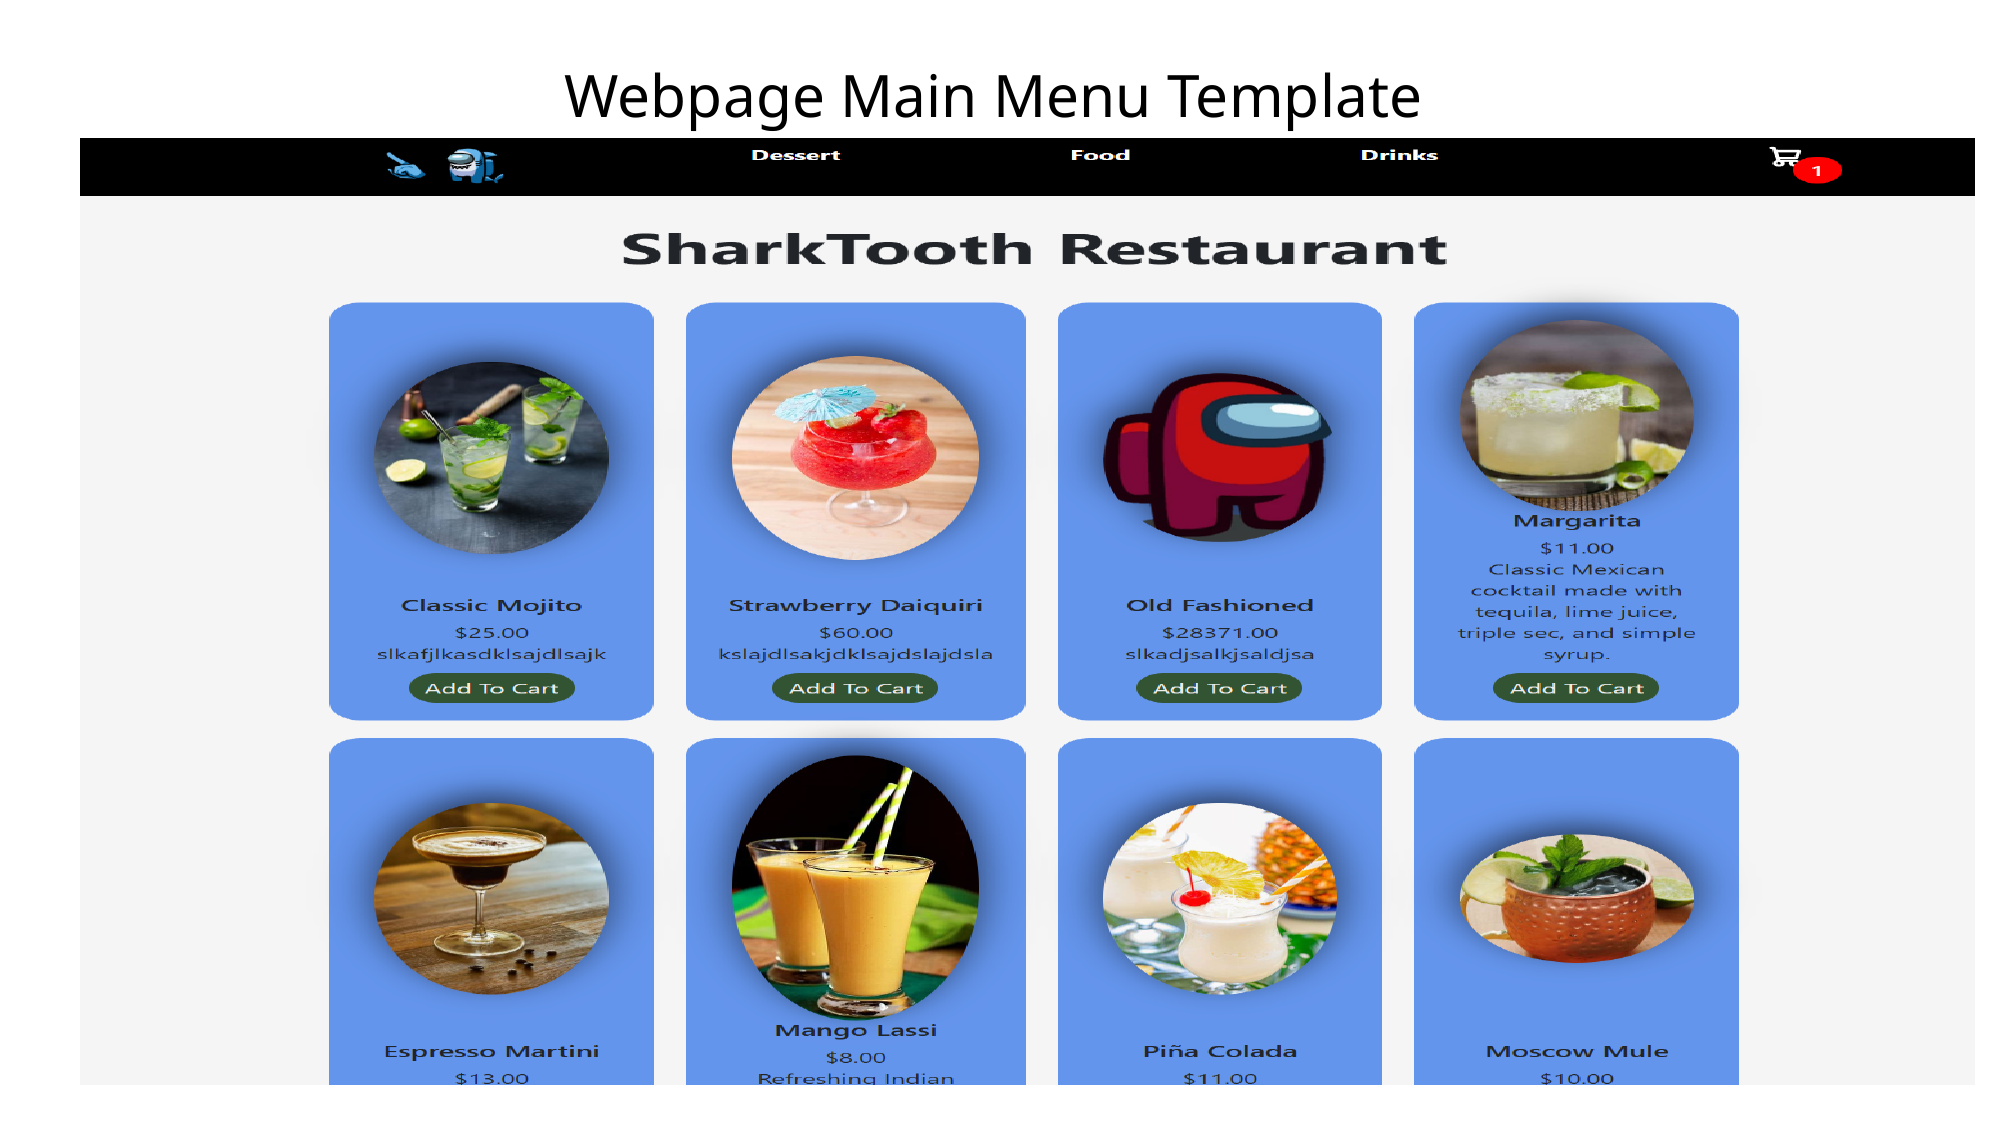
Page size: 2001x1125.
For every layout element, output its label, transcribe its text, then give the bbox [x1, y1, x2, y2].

picture [80, 138, 1975, 1085]
title Webpage Main Menu Template [165, 59, 1823, 138]
